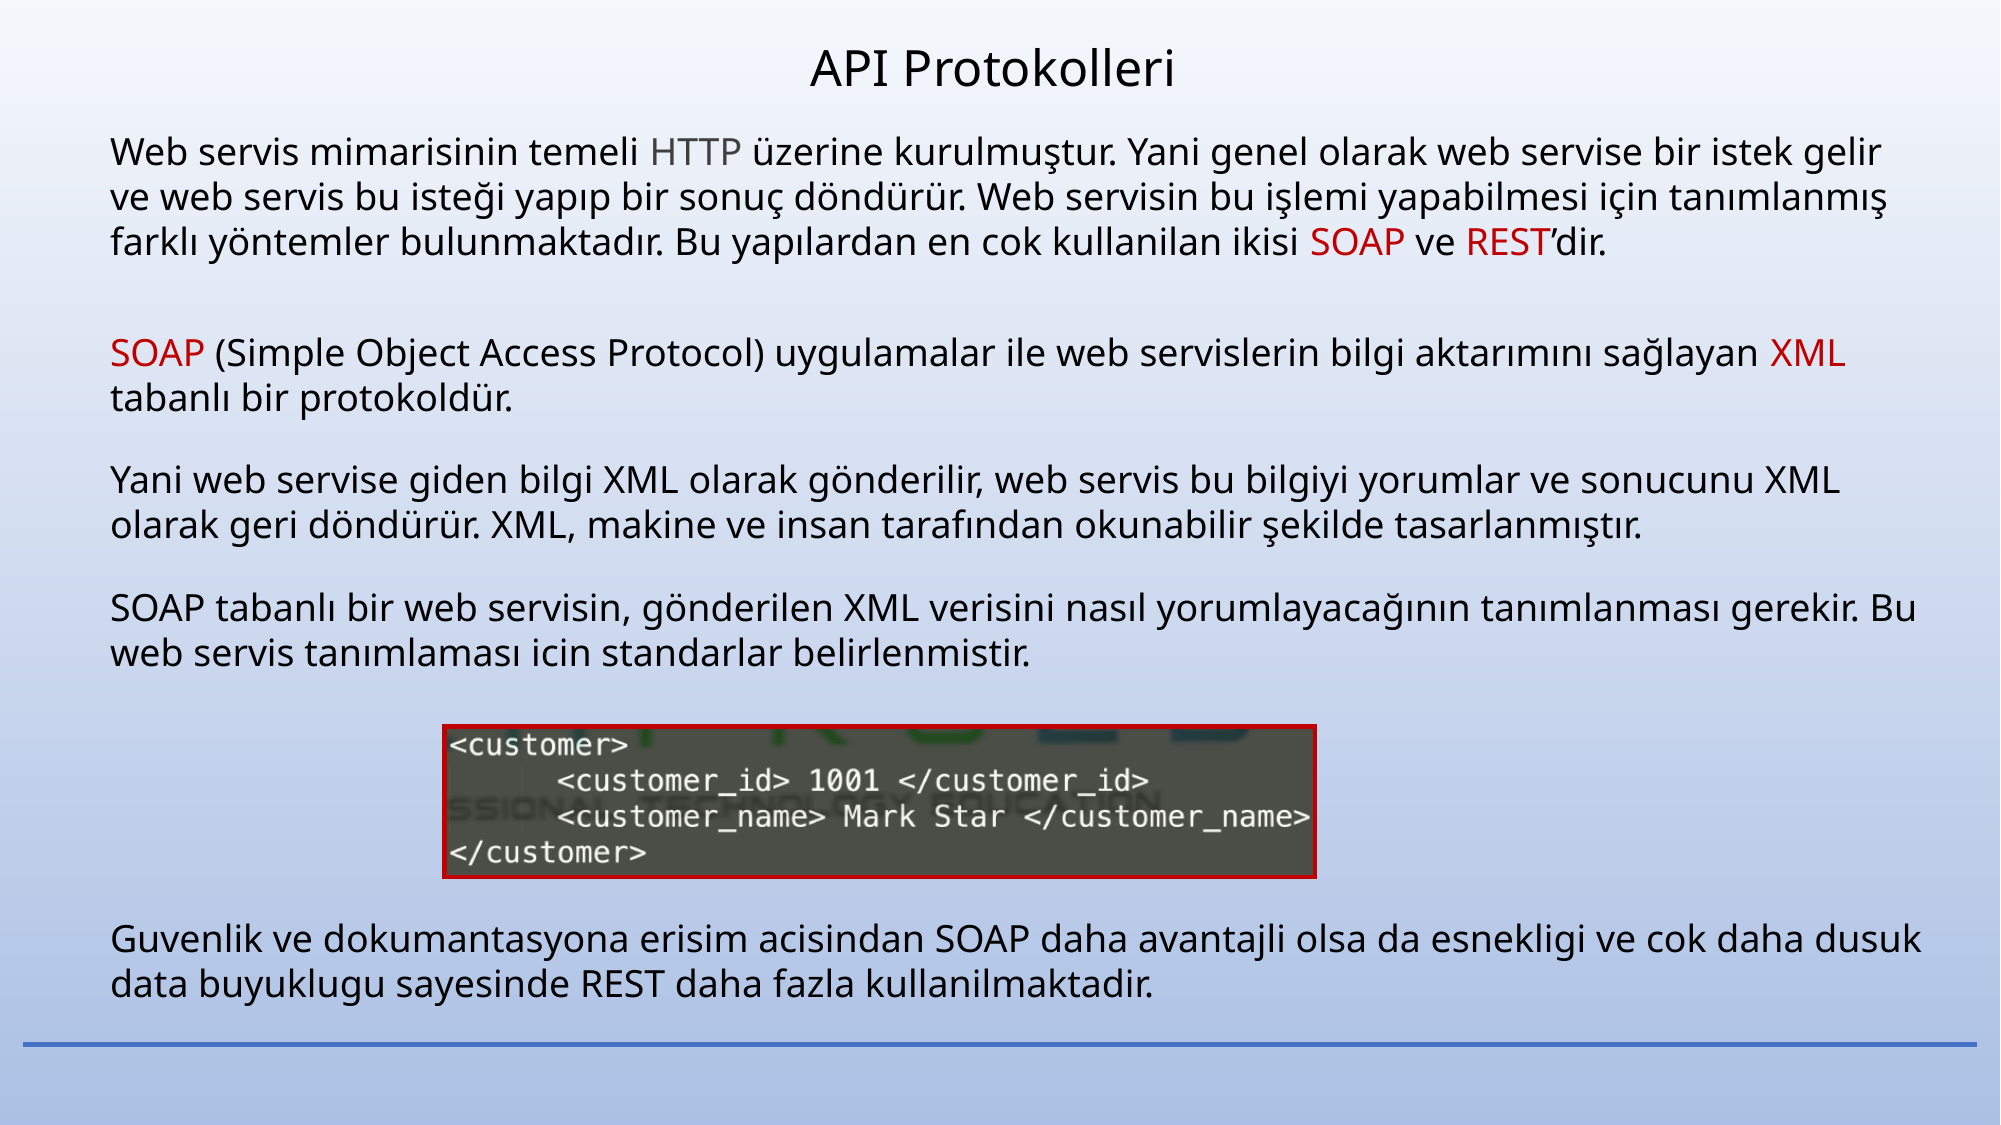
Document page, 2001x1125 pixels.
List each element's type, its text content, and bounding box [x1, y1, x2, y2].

text_box Guvenlik ve dokumantasyona erisim acisindan SOAP daha avantajli olsa da esnekligi ve cok daha dusuk data buyuklugu sayesinde REST daha fazla kullanilmaktadir. [95, 907, 1939, 1013]
text_box Web servis mimarisinin temeli HTTP üzerine kurulmuştur. Yani genel olarak web servise bir istek gelir ve web servis bu isteği yapıp bir sonuç döndürür. Web servisin bu işlemi yapabilmesi için tanımlanmış farklı yöntemler bulunmaktadır. Bu yapılardan en cok kullanilan ikisi SOAP ve REST’dir. [95, 120, 1939, 271]
text_box API Protokolleri [760, 29, 1239, 105]
text_box SOAP (Simple Object Access Protocol) uygulamalar ile web servislerin bilgi aktarımını sağlayan XML tabanlı bir protokoldür. Yani web servise giden bilgi XML olarak gönderilir, web servis bu bilgiyi yorumlar ve sonucunu XML olarak geri döndürür. XML, makine ve insan tarafından okunabilir şekilde tasarlanmıştır. SOAP tabanlı bir web servisin, gönderilen XML verisini nasıl yorumlayacağının tanımlanması gerekir. Bu web servis tanımlaması icin standarlar belirlenmistir. [95, 321, 1939, 681]
picture [444, 726, 1316, 877]
